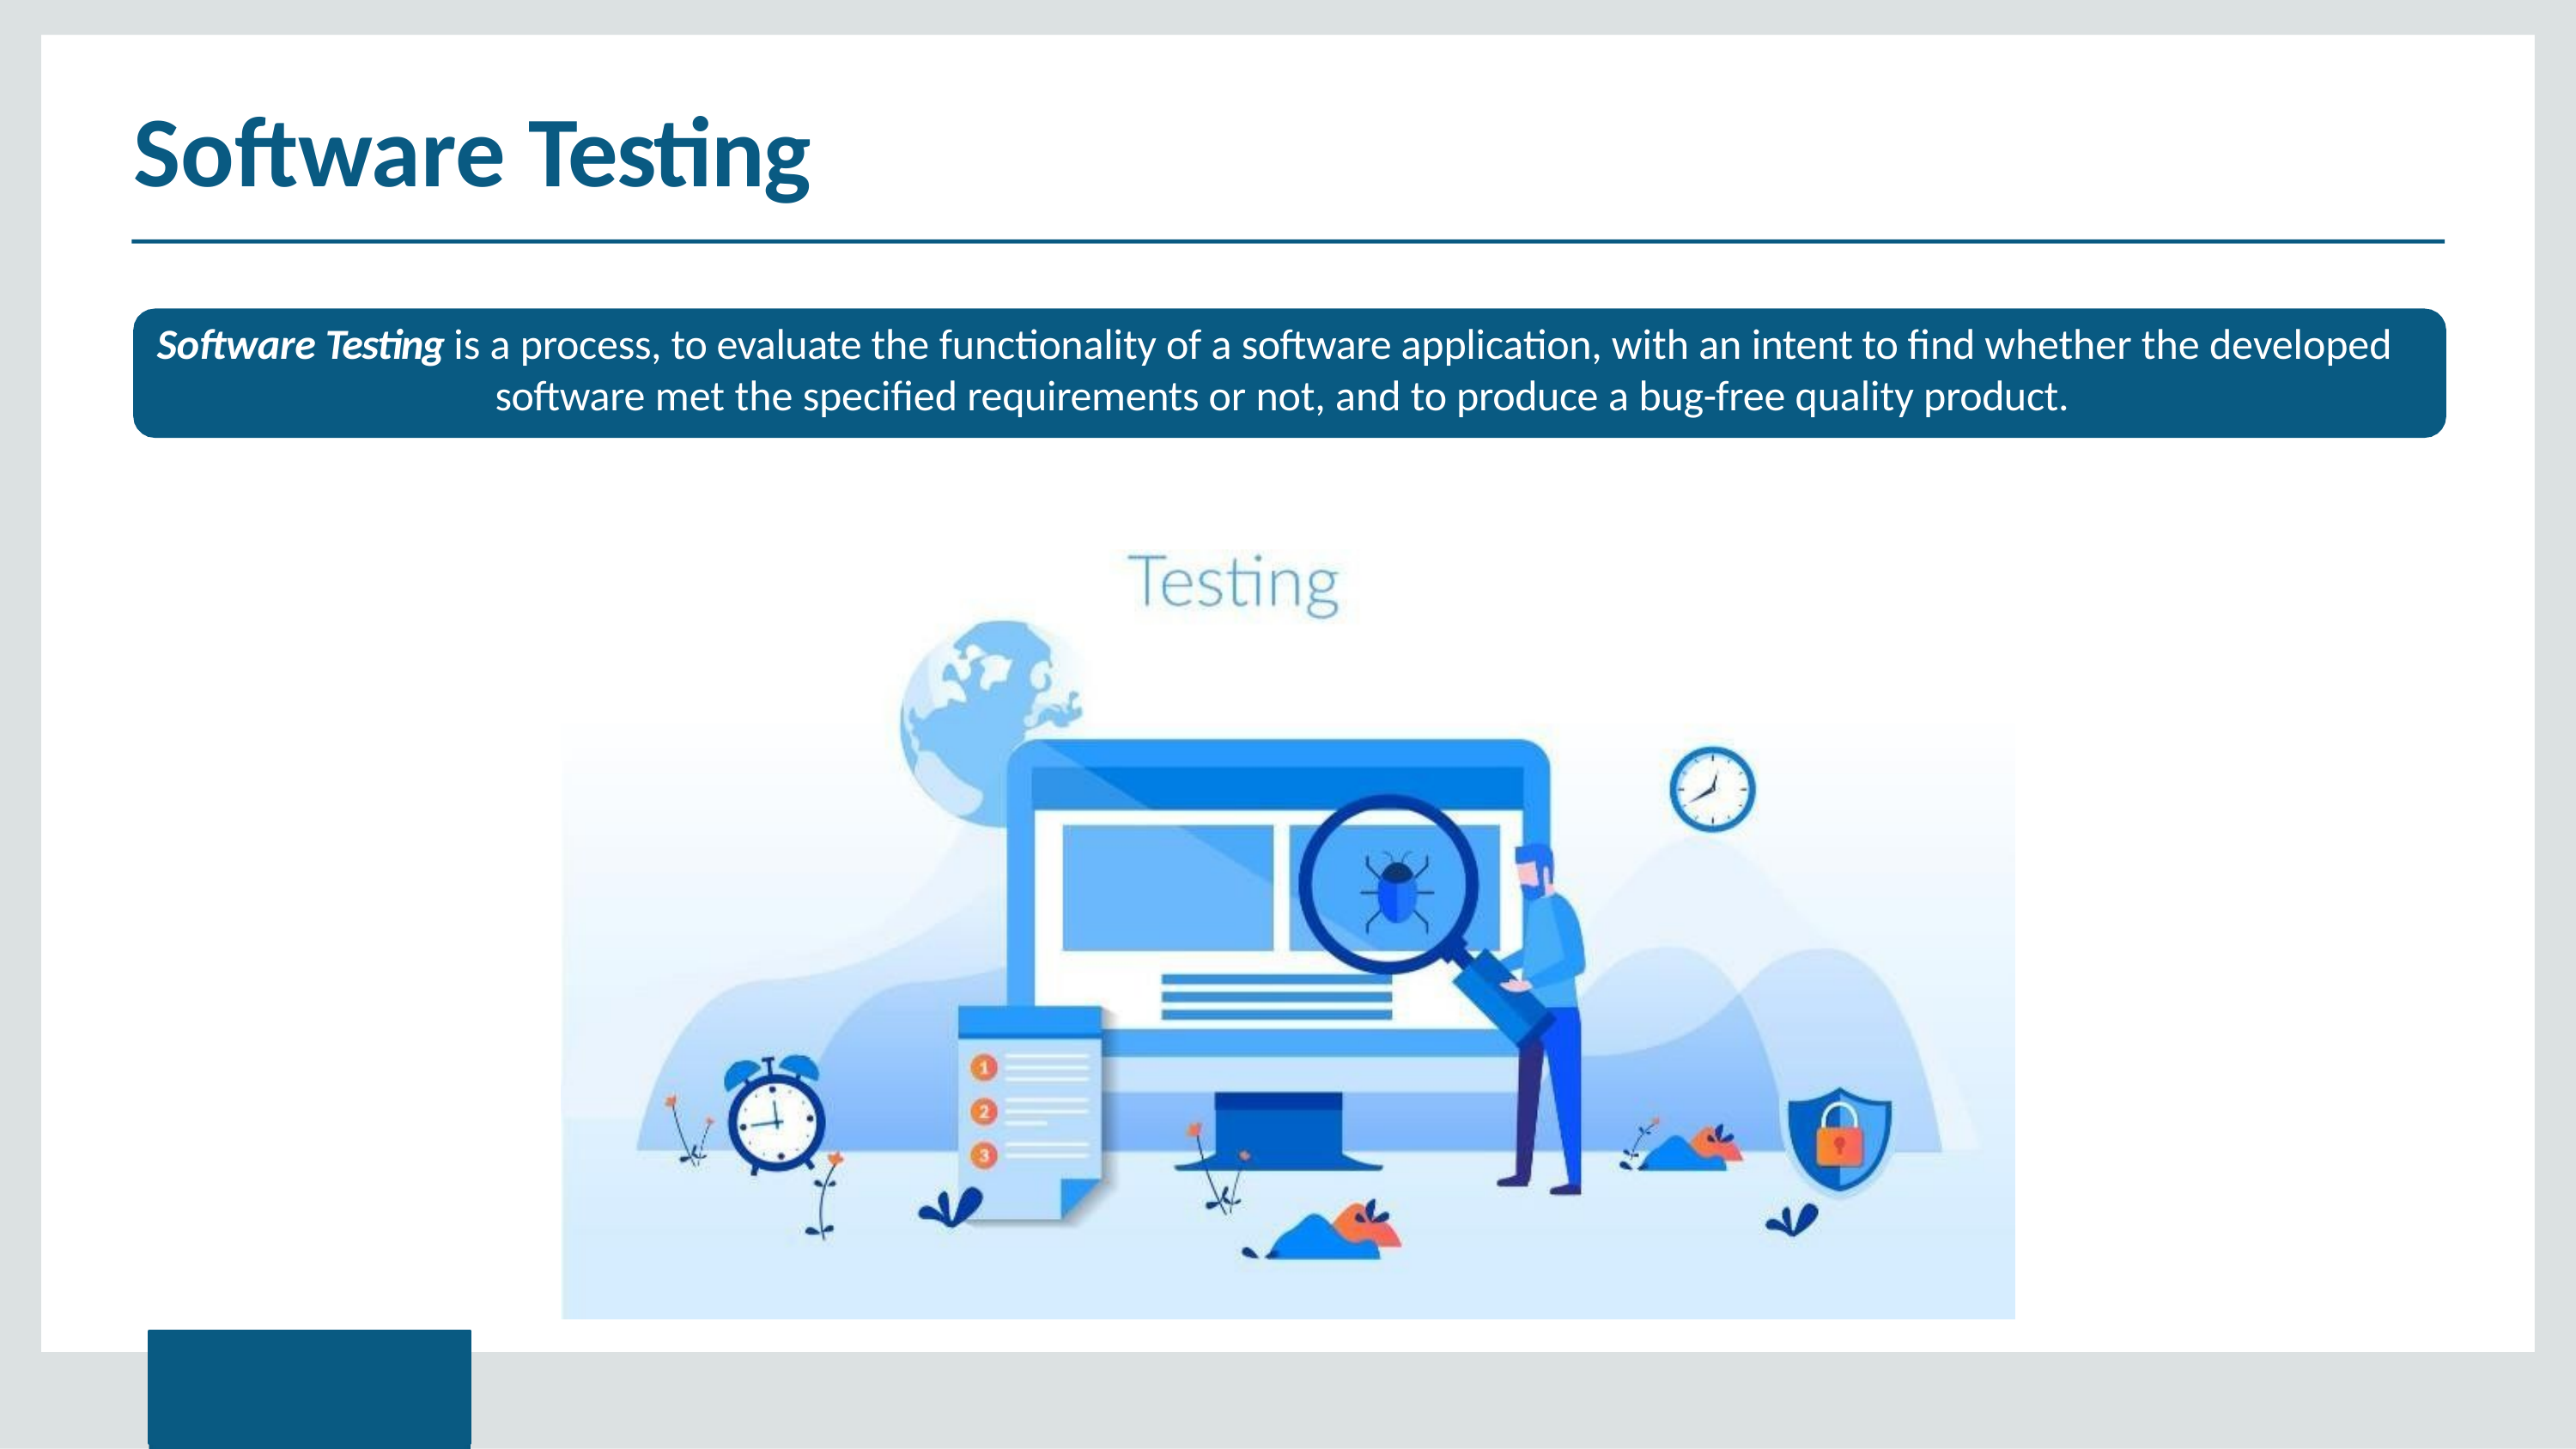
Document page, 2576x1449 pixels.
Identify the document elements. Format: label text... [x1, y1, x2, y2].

text_box [133, 308, 2446, 439]
text_box Software Testing [131, 84, 823, 207]
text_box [147, 1329, 472, 1446]
picture [561, 549, 2015, 1319]
text_box Software Testing is a process, to evaluate the functionality of a software application, with an intent to find whether the developed software met the specified requirements or not, and to produce a bug-free quality product. [155, 314, 2407, 420]
